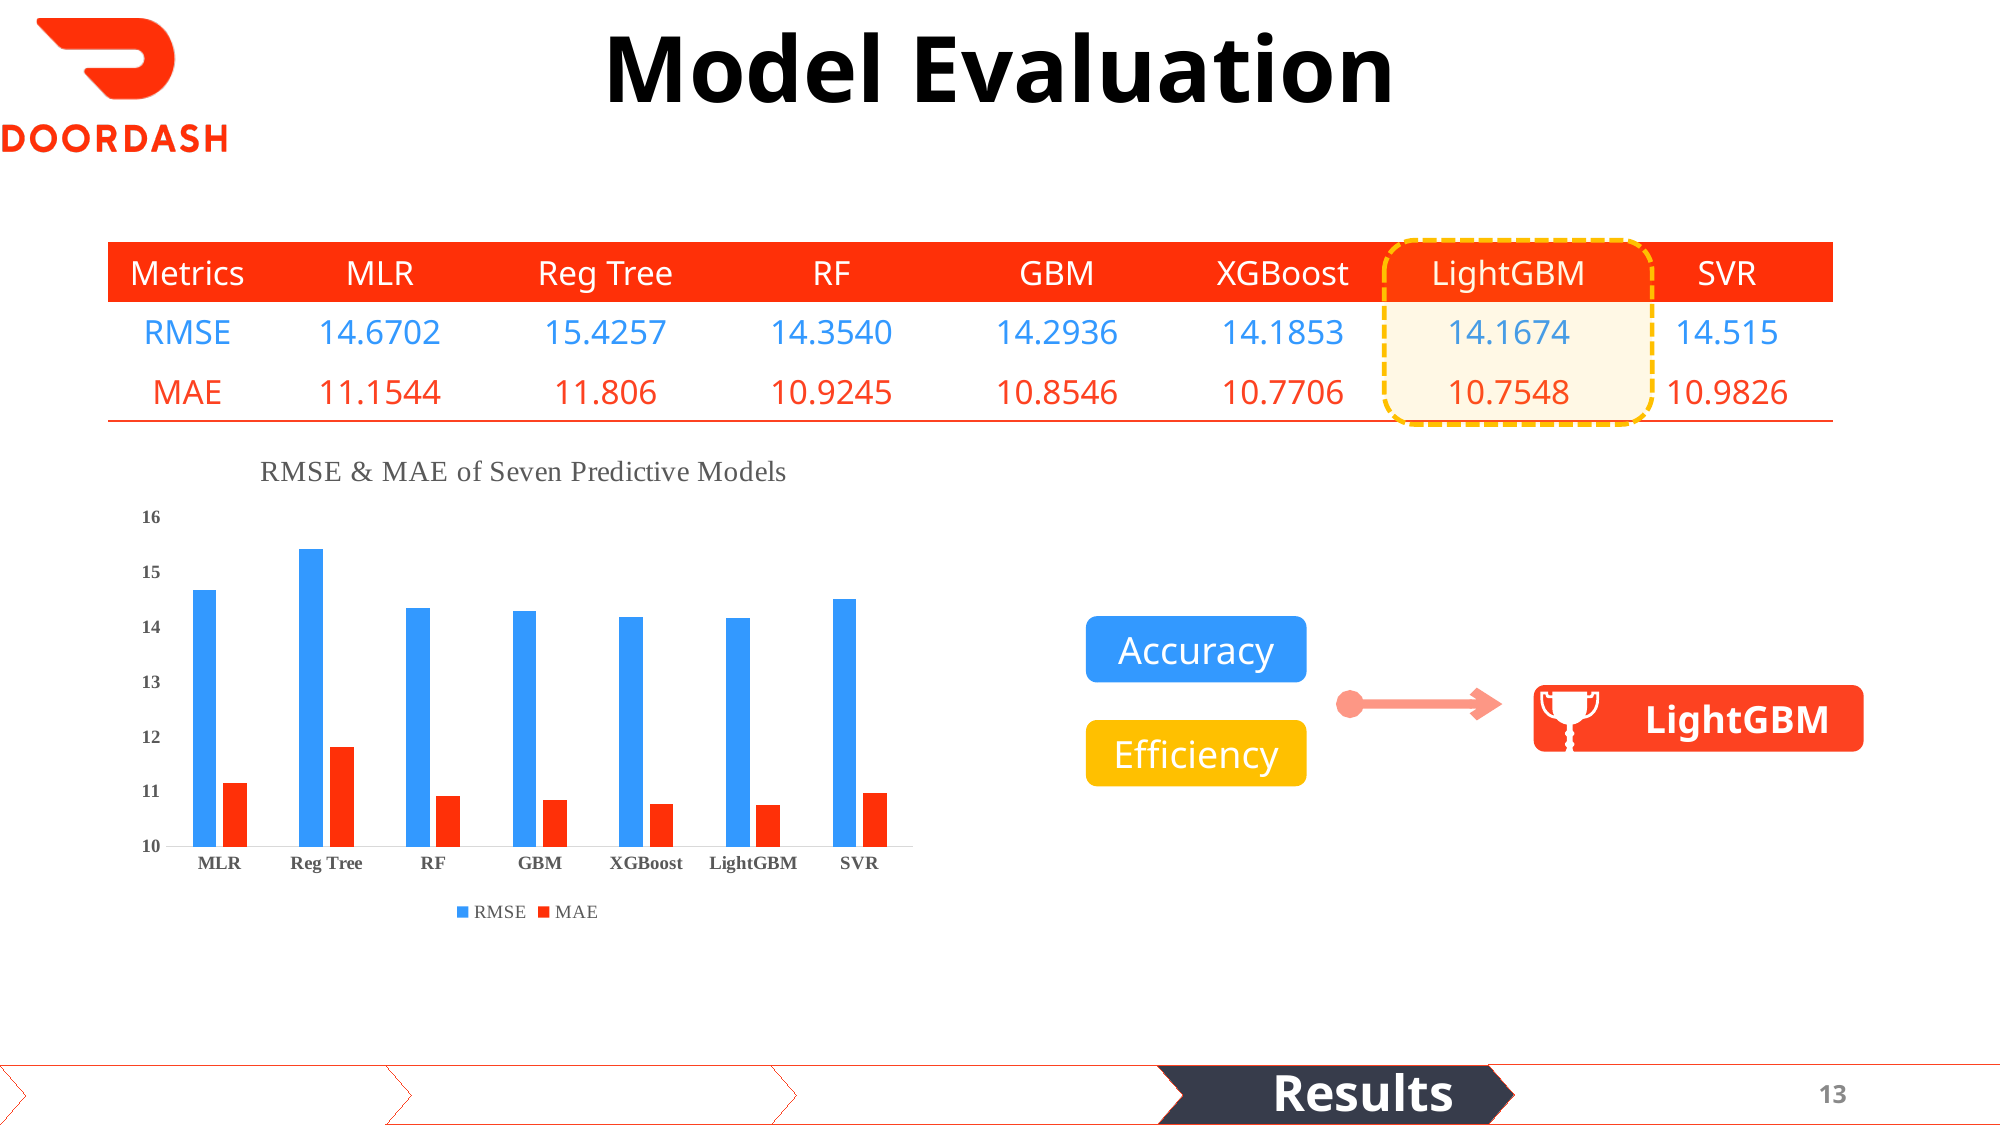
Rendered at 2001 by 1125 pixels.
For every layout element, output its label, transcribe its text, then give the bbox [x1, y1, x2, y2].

text_box Accuracy [1085, 616, 1307, 683]
table_cell 14.2936 [944, 302, 1170, 361]
table_header RF [719, 242, 944, 302]
table_cell 10.9245 [719, 361, 944, 420]
table_cell 14.3540 [719, 302, 944, 361]
chart [125, 428, 930, 930]
table_cell 15.4257 [493, 302, 719, 361]
table_cell 10.7706 [1170, 361, 1396, 420]
table_cell 14.6702 [267, 302, 493, 361]
table_cell 14.515 [1653, 302, 1833, 361]
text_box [1533, 684, 1864, 758]
table_cell 10.8546 [944, 361, 1170, 420]
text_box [1, 18, 227, 157]
text_box Model Evaluation [137, 0, 1863, 175]
table_cell 11.806 [493, 361, 719, 420]
table_header Reg Tree [493, 242, 719, 302]
table_cell 10.9826 [1639, 361, 1833, 420]
table_header GBM [944, 242, 1170, 302]
text_box Recommendations [1488, 1064, 2000, 1125]
text_box Efficiency [1085, 720, 1307, 787]
text_box 13 [1803, 1071, 2000, 1117]
table_cell 14.1853 [1170, 302, 1384, 361]
text_box [1384, 240, 1653, 425]
table_header Metrics [108, 242, 267, 302]
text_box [0, 1065, 1567, 1125]
table_header MLR [267, 242, 493, 302]
table_header SVR [1635, 242, 1833, 302]
table_cell RMSE [108, 302, 267, 361]
table_cell MAE [108, 361, 267, 420]
table_cell 11.1544 [267, 361, 493, 420]
table_header XGBoost [1170, 242, 1396, 302]
